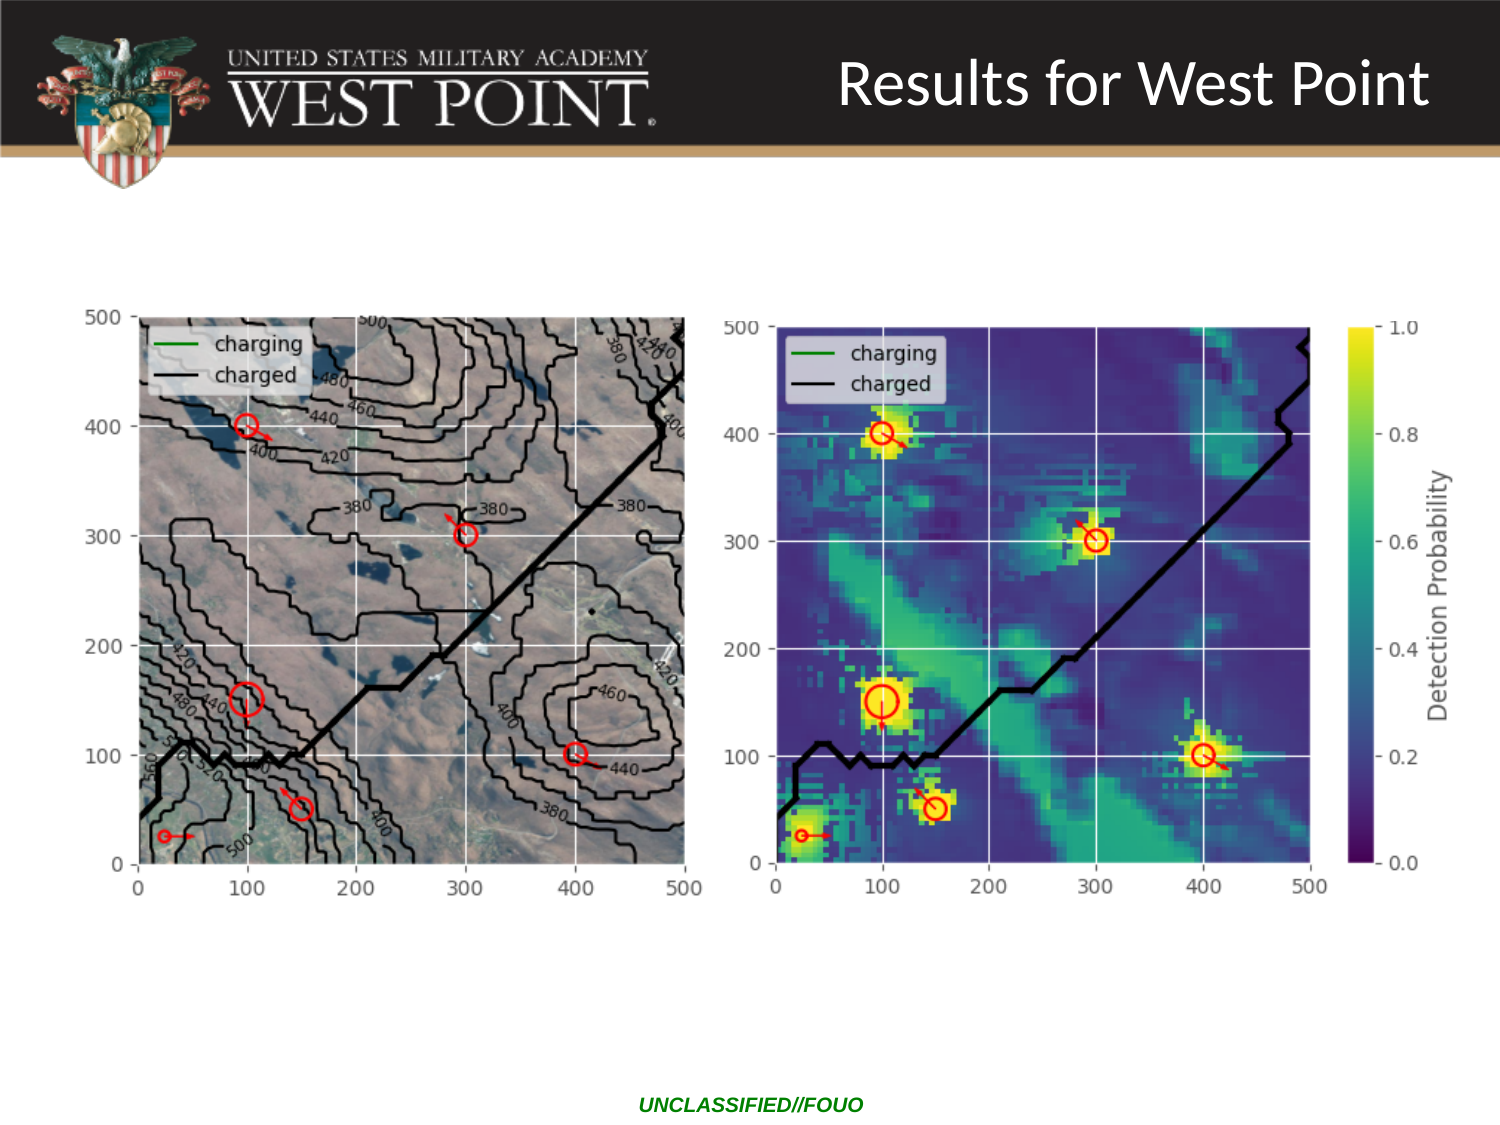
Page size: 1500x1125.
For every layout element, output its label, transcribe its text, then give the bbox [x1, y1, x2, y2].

picture [0, 0, 1500, 189]
title Results for West Point [459, 31, 1500, 220]
picture [69, 308, 1468, 901]
